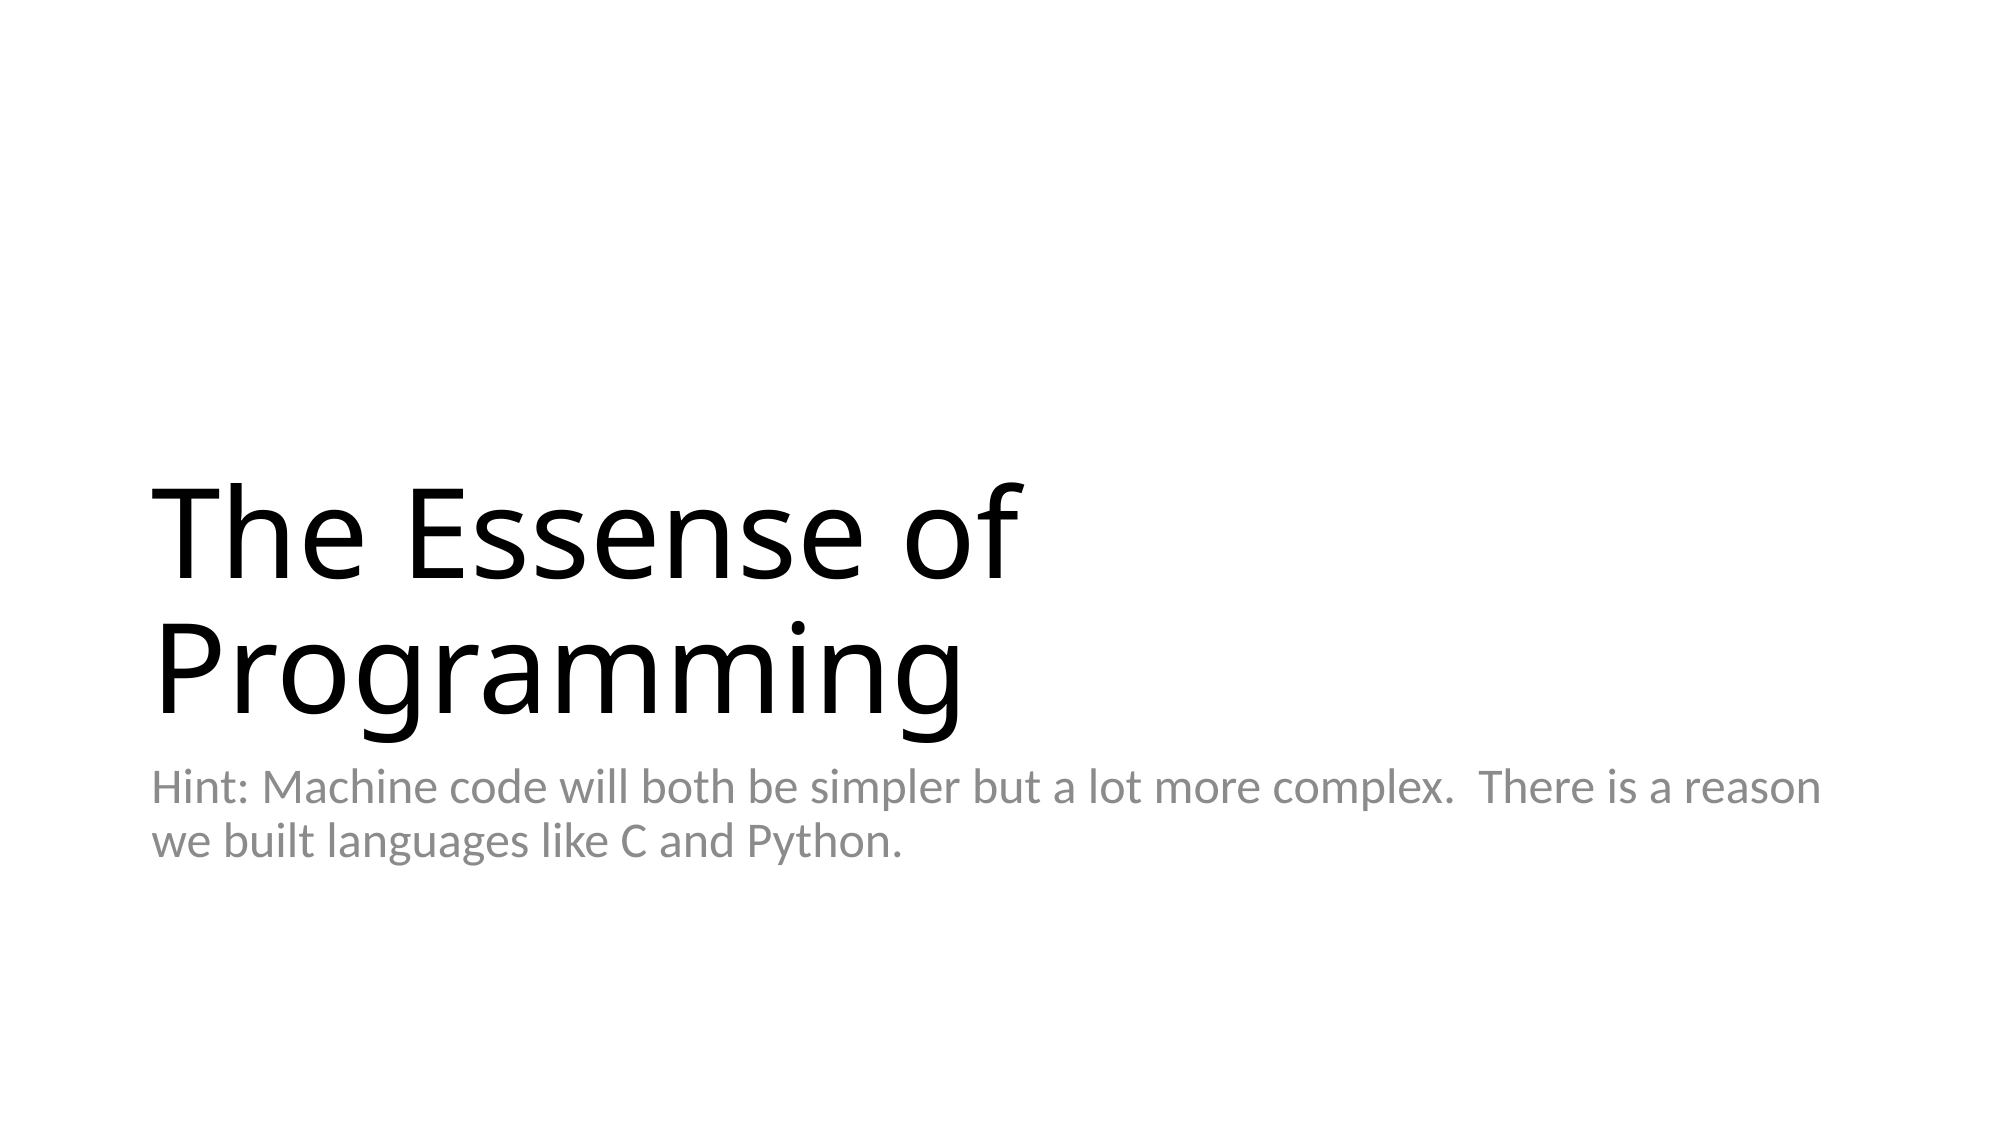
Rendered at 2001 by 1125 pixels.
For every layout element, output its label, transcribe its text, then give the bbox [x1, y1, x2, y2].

list Hint: Machine code will both be simpler but a lot more complex. There is a reason we built languages like C and Python. [136, 752, 1862, 999]
title The Essense of Programming [136, 280, 1862, 749]
